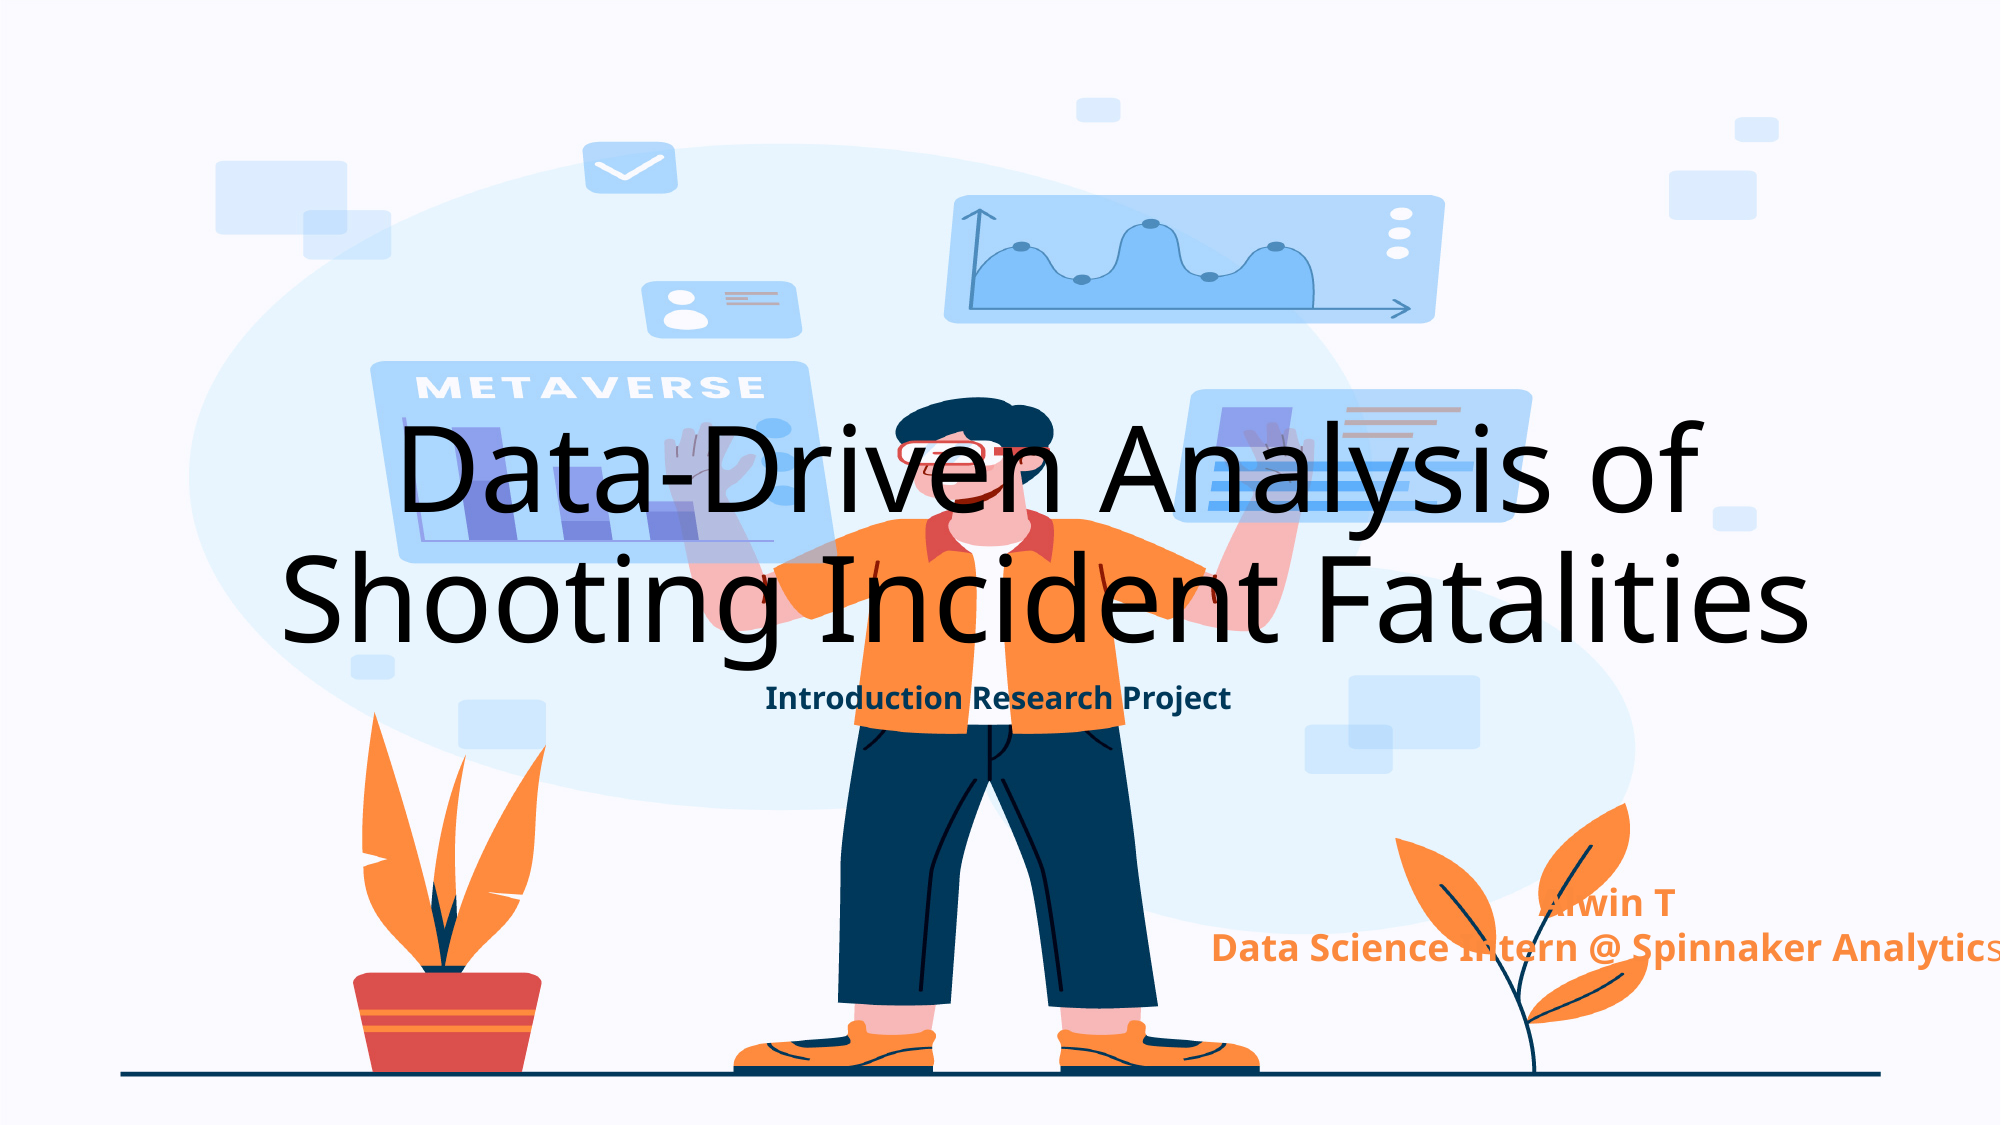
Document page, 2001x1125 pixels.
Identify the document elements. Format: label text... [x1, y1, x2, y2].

title Data-Driven Analysis of Shooting Incident Fatalities [249, 384, 1845, 676]
picture [0, 0, 2001, 1125]
subtitle Introduction Research Project [726, 674, 1272, 742]
text_box Alwin T Data Science Intern @ Spinnaker Analytics [1189, 871, 2000, 977]
